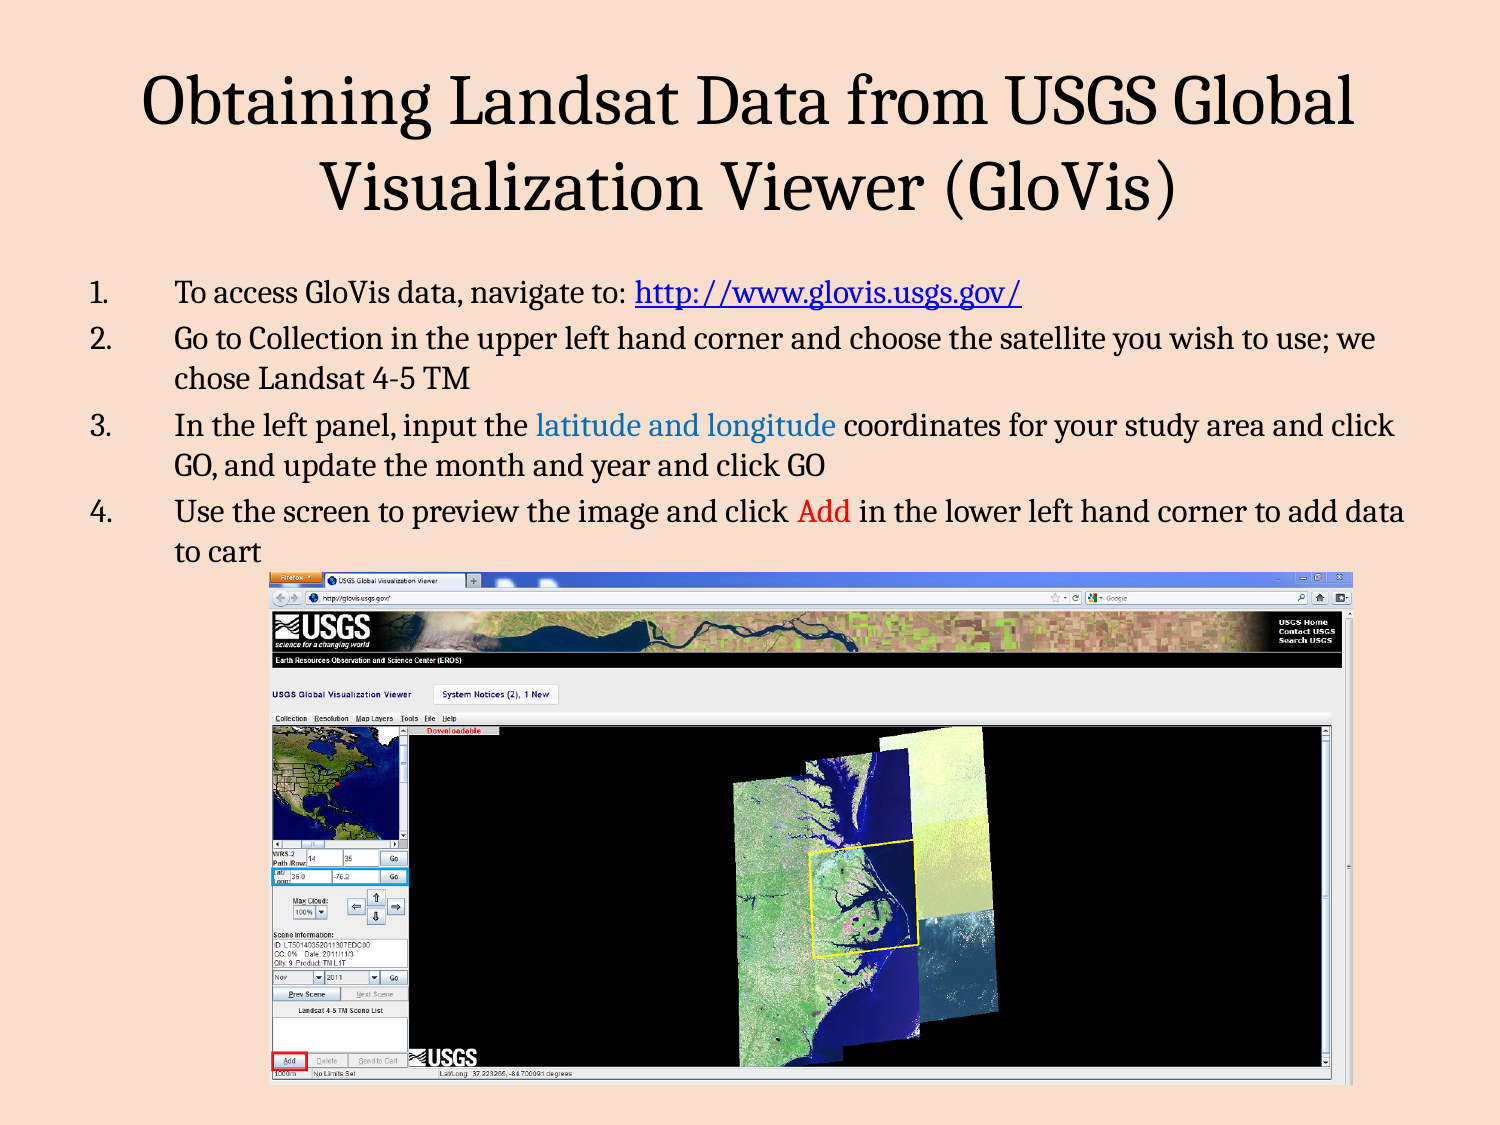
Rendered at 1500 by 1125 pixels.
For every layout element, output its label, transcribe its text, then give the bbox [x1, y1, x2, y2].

title Obtaining Landsat Data from USGS Global Visualization Viewer (GloVis) [75, 45, 1425, 233]
picture [269, 571, 1353, 1086]
list To access GloVis data, navigate to: http://www.glovis.usgs.gov/ Go to Collection in the upper left hand corner and choose the satellite you wish to use; we chose Landsat 4-5 TM In the left panel, input the latitude and longitude coordinates for your study area and click GO, and update the month and year and click GO Use the screen to preview the image and click Add in the lower left hand corner to add data to cart [75, 262, 1425, 600]
